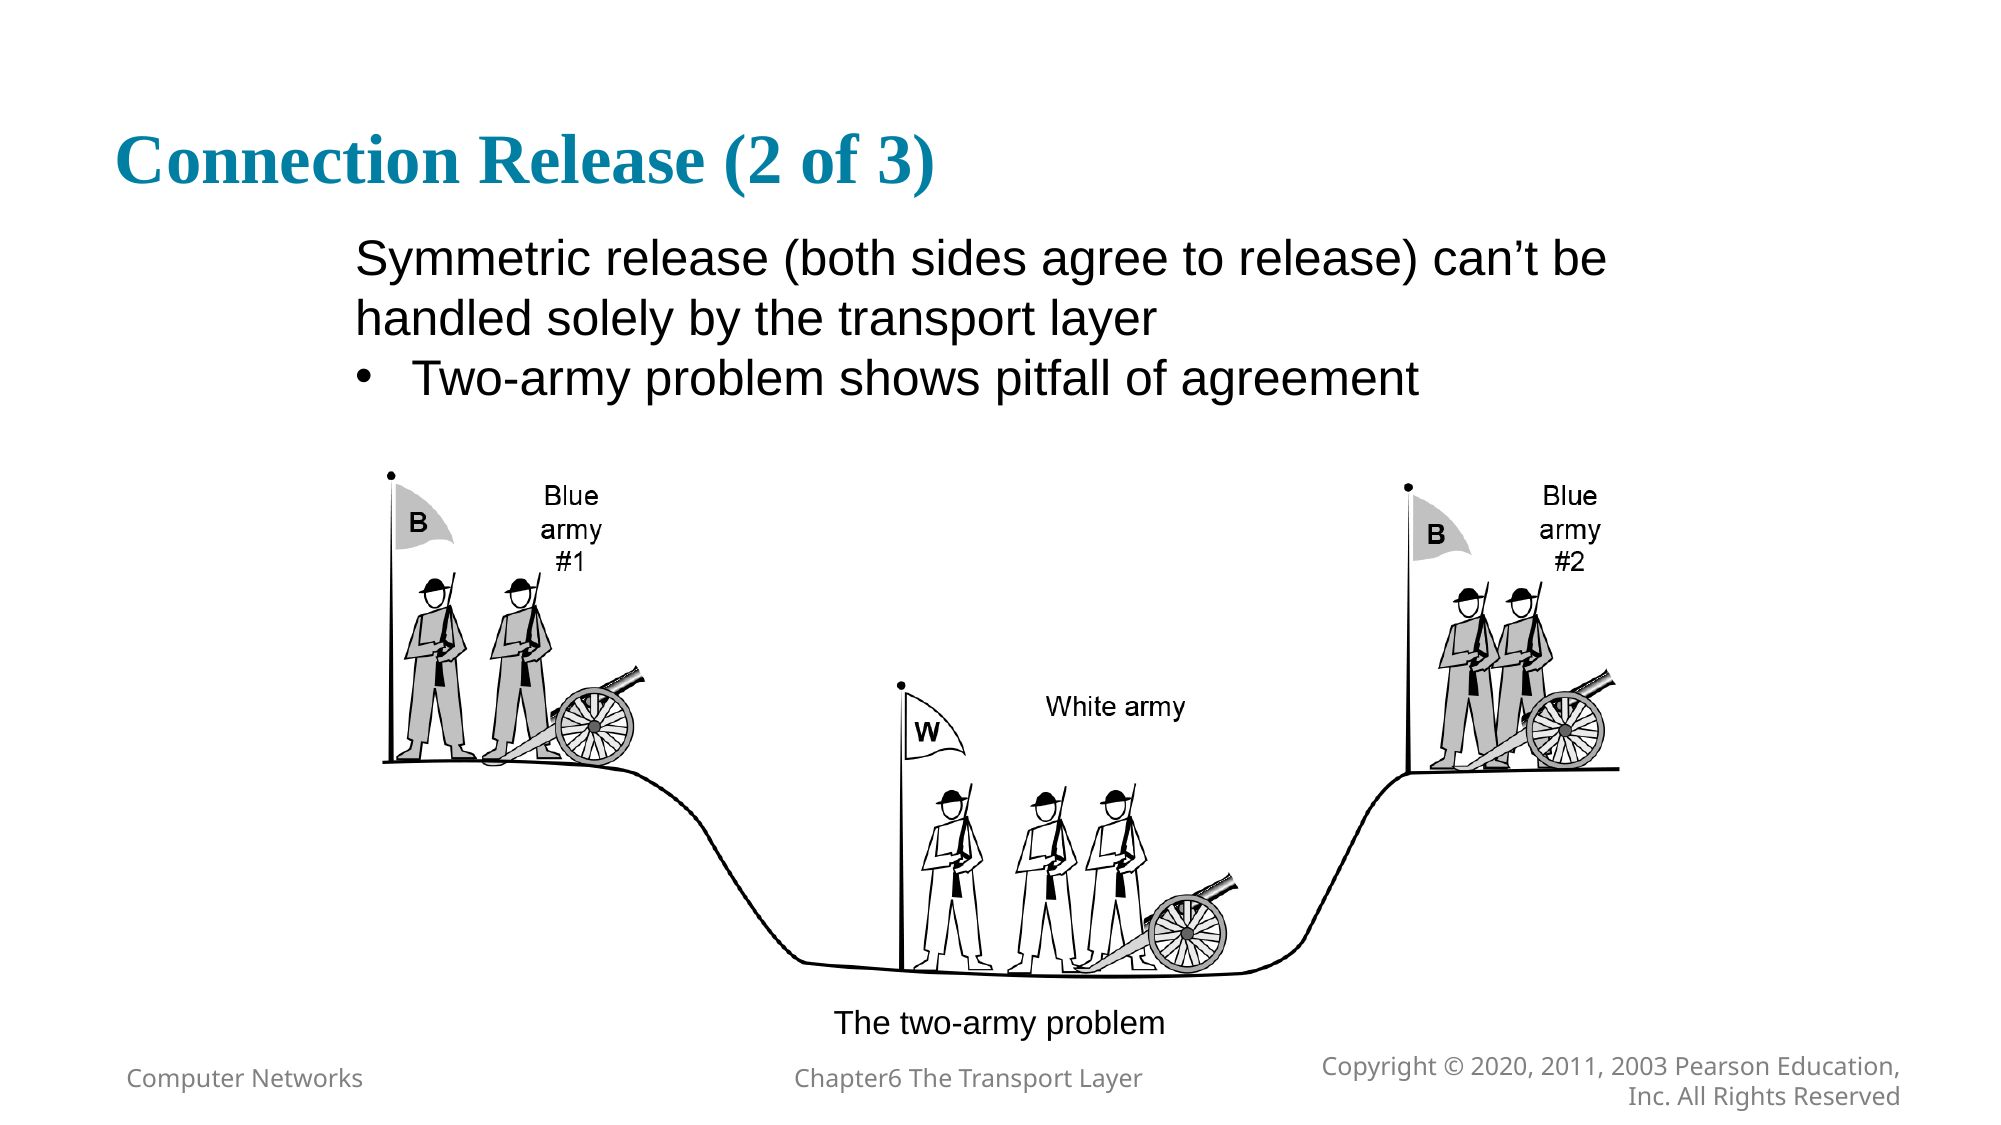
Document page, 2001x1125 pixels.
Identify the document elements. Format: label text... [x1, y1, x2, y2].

list The two-army problem [324, 943, 1675, 1057]
title Connection Release (2 of 3) [99, 37, 1900, 213]
text_box Symmetric release (both sides agree to release) can’t be handled solely by the transport layer Two-army problem shows pitfall of agreement [340, 217, 1675, 413]
picture [379, 465, 1621, 984]
